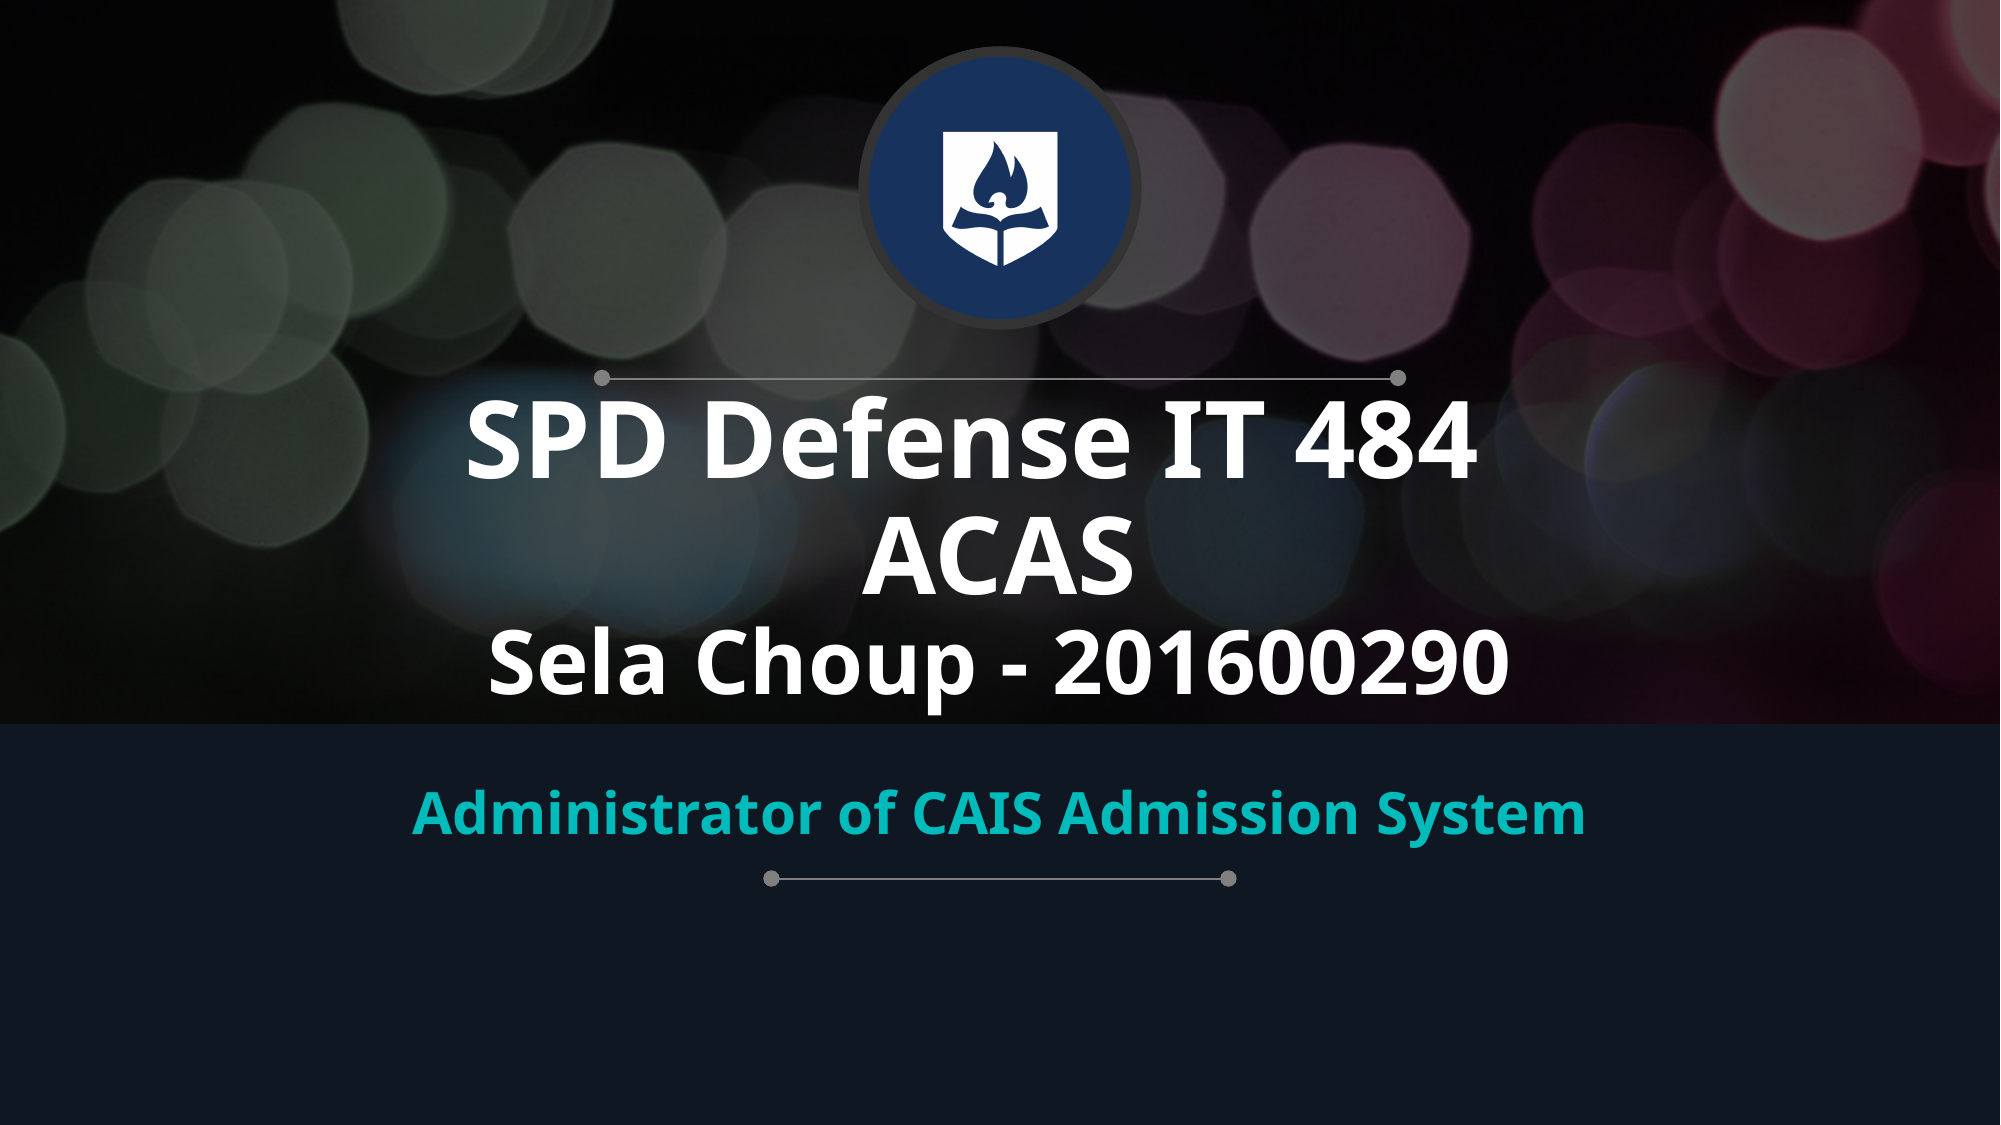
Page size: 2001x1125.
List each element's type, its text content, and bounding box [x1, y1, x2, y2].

picture [0, 0, 2000, 724]
subtitle Administrator of CAIS Admission System [249, 776, 1750, 853]
title SPD Defense IT 484 ACAS Sela Choup - 201600290 [249, 377, 1750, 722]
